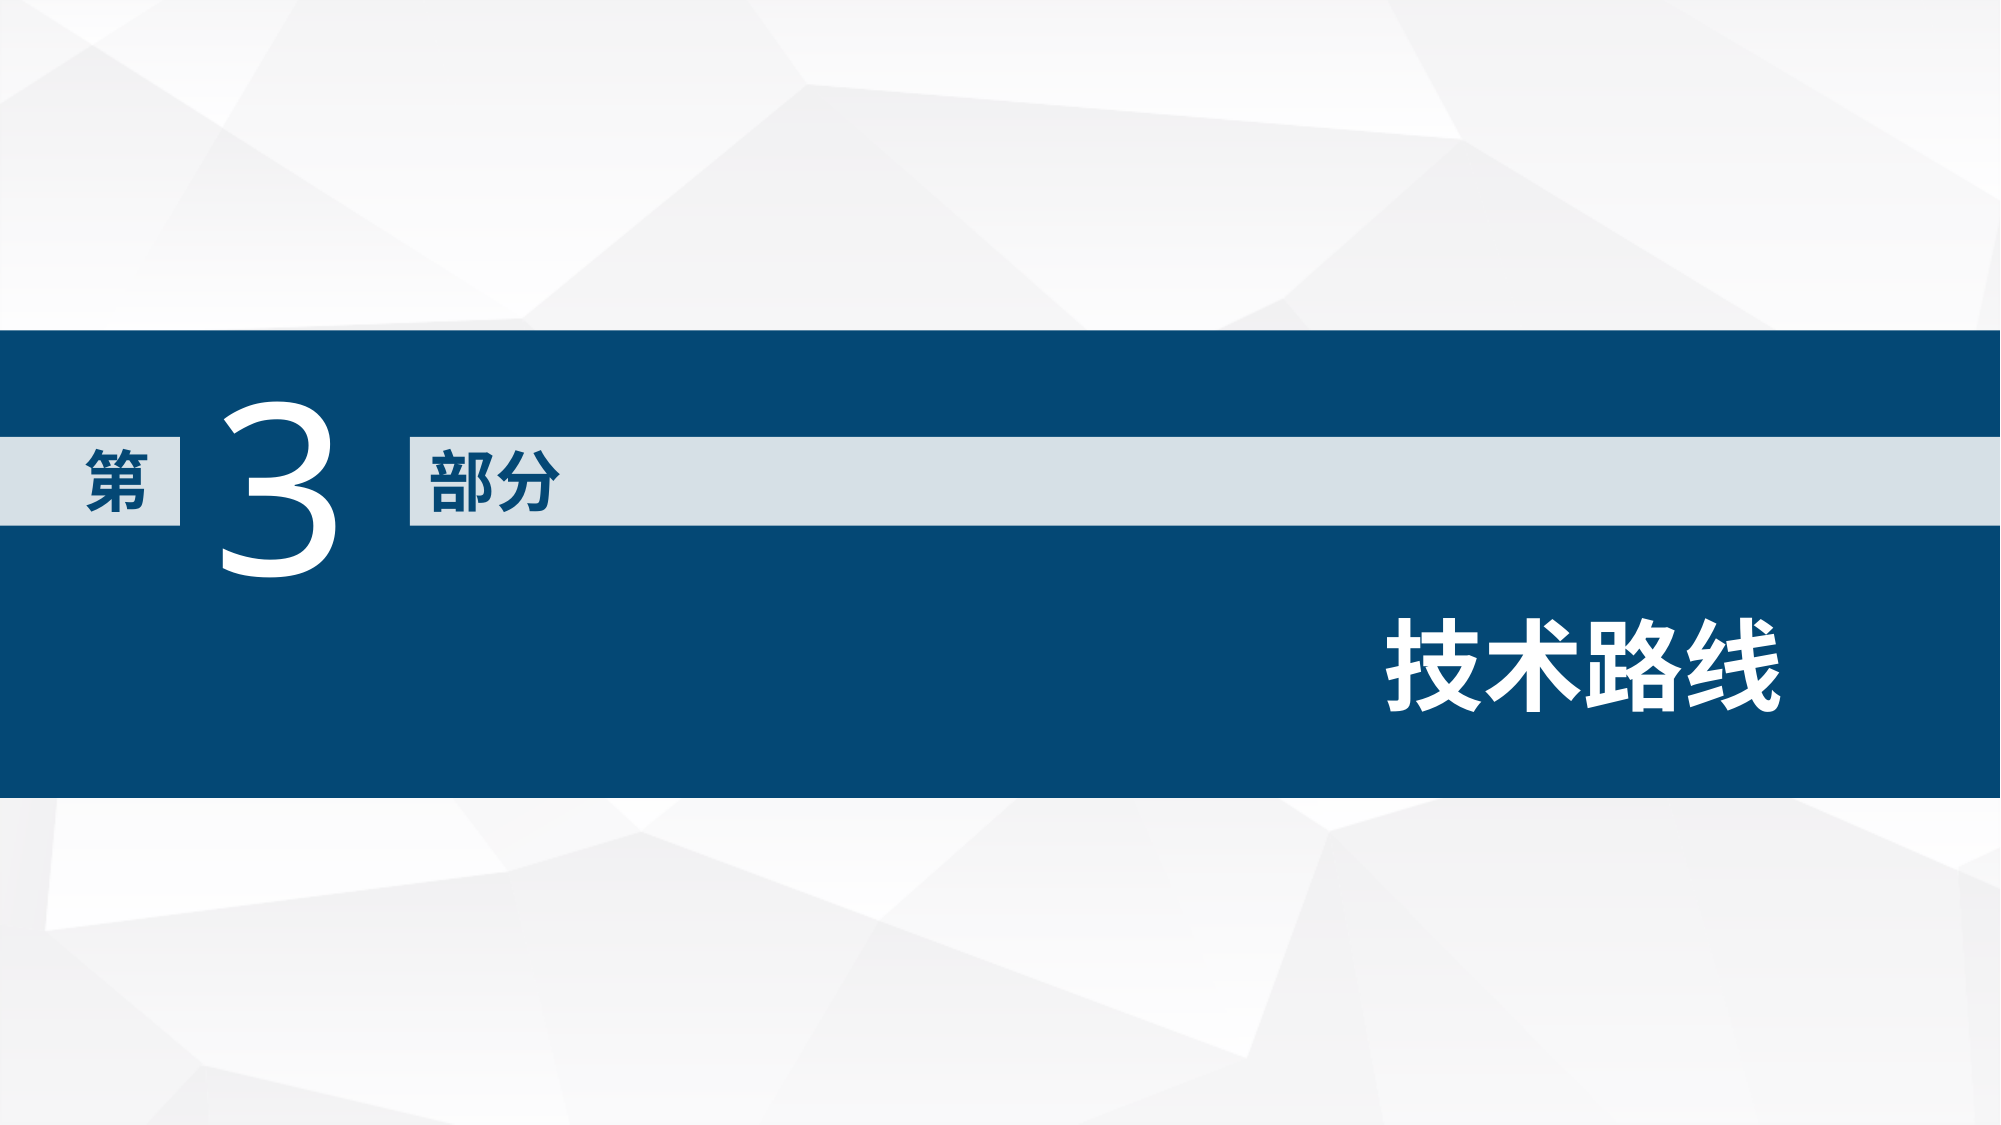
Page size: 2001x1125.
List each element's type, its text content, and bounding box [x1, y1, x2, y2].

text_box [705, 436, 2000, 527]
text_box [0, 436, 68, 527]
text_box 第 [68, 432, 163, 528]
text_box [409, 436, 414, 527]
picture [0, 0, 2001, 1125]
text_box 部分 [414, 432, 705, 528]
text_box [0, 329, 2000, 799]
text_box 3 [155, 328, 408, 631]
text_box 技术路线 [1114, 595, 2000, 731]
